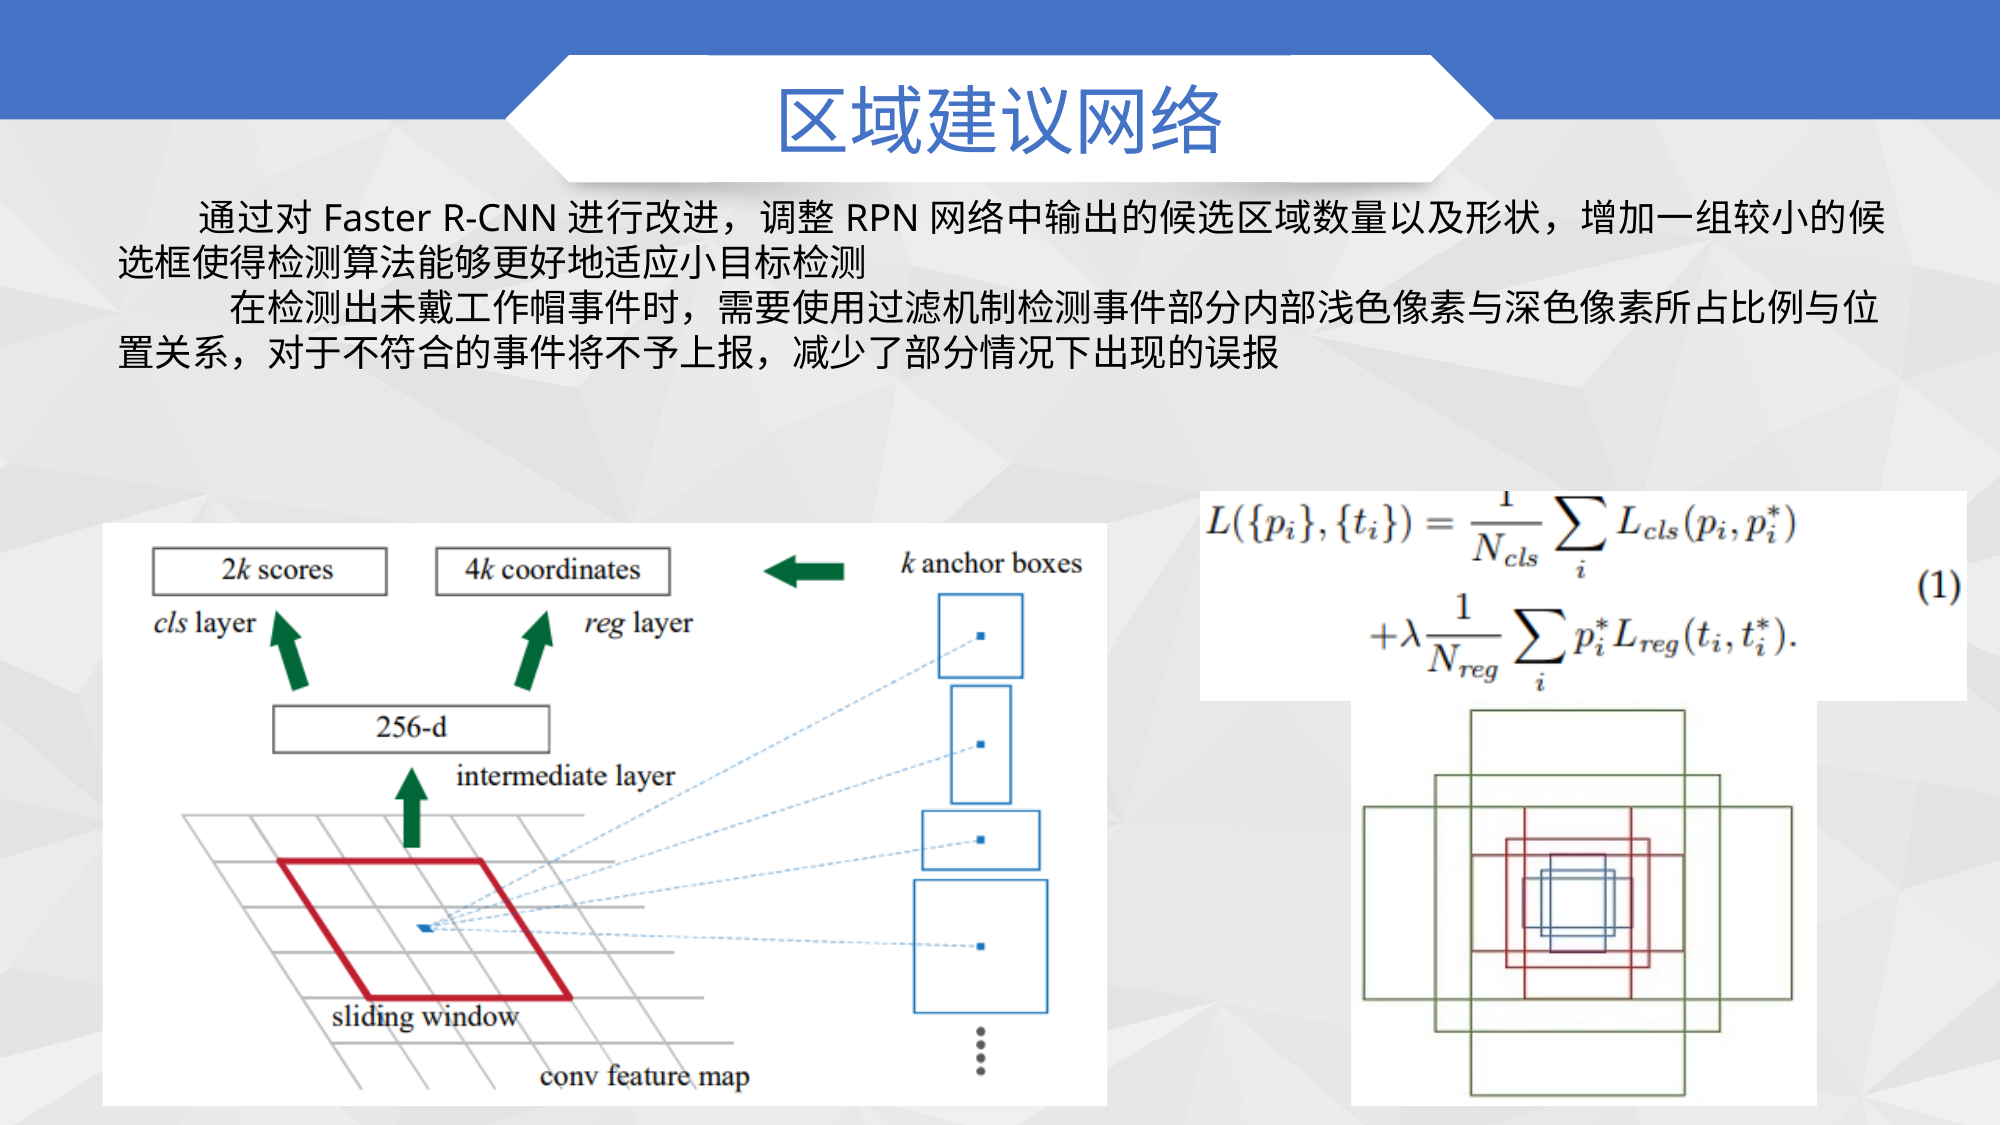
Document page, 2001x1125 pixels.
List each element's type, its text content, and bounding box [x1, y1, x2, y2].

picture [1200, 491, 1967, 1107]
title 区域建议网络 [604, 87, 1396, 151]
text_box 通过对Faster R-CNN进行改进，调整RPN网络中输出的候选区域数量以及形状，增加一组较小的候选框使得检测算法能够更好地适应小目标检测 在检测出未戴工作帽事件时，需要使用过滤机制检测事件部分内部浅色像素与深色像素所占比例与位置关系，对于不符合的事件将不予上报，减少了部分情况下出现的误报 [102, 186, 1901, 426]
picture [102, 523, 1108, 1106]
